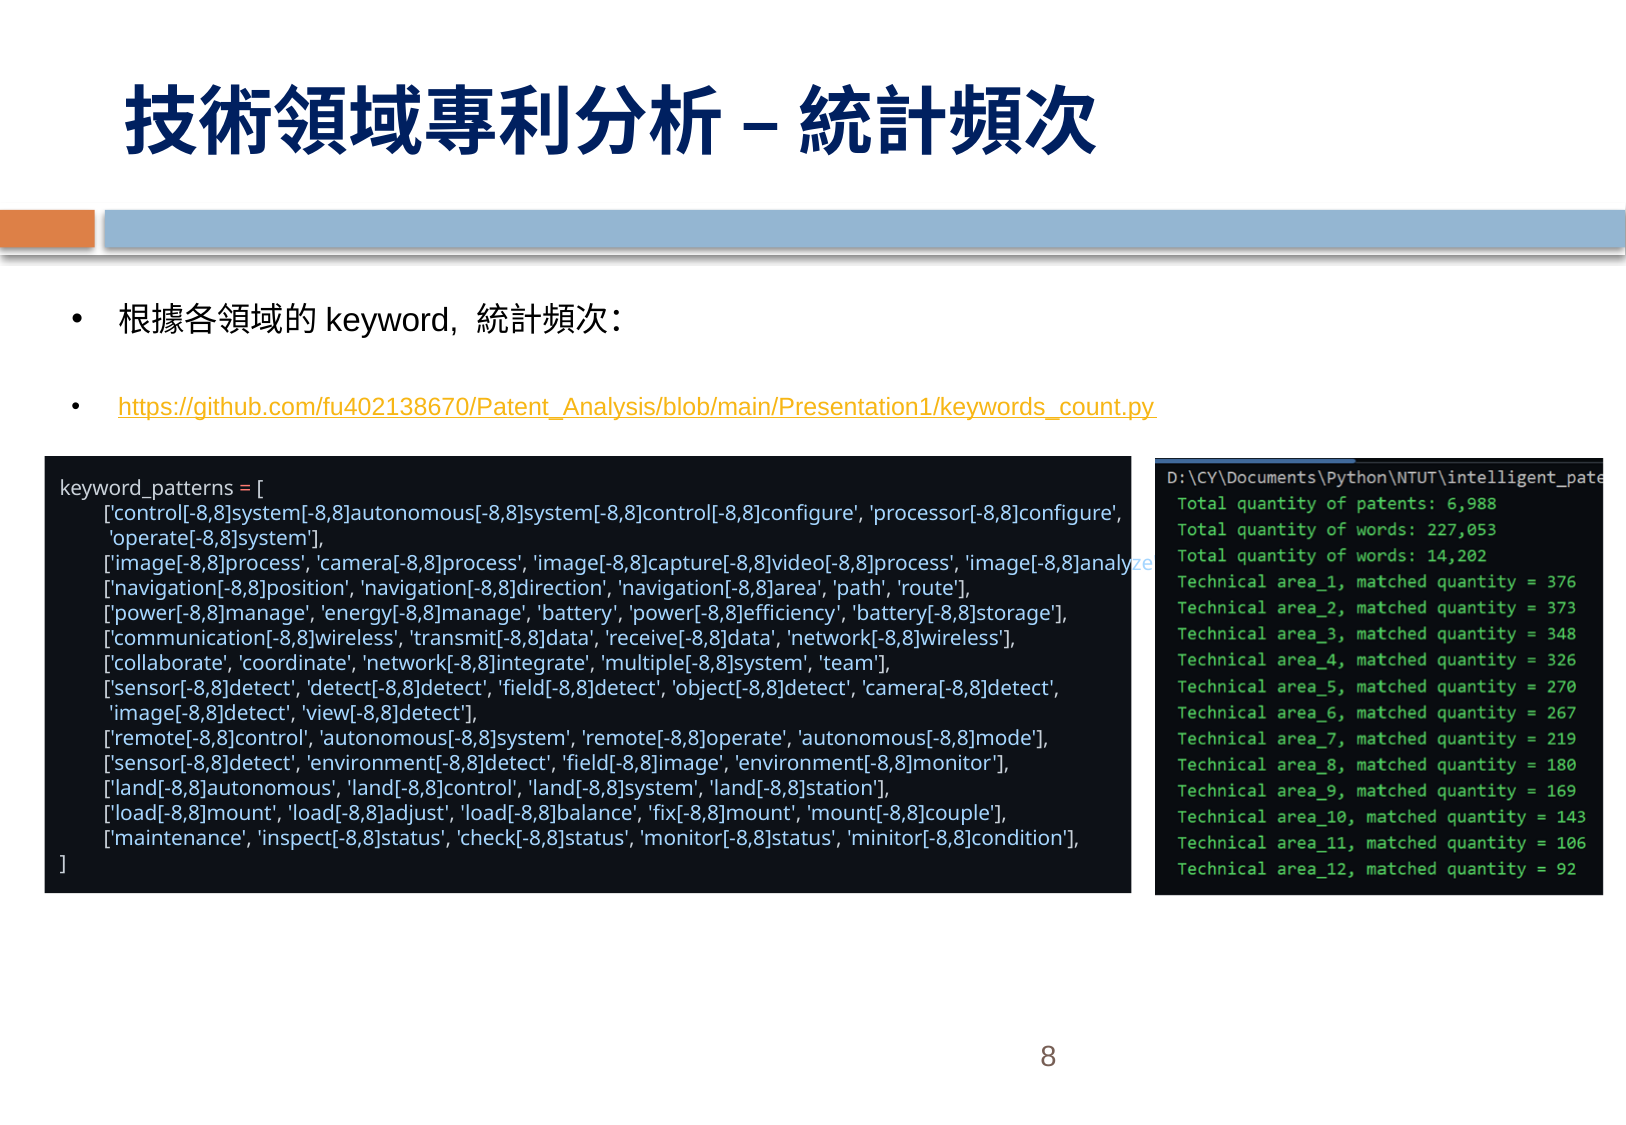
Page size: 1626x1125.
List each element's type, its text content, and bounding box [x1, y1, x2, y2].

title 技術領域專利分析 – 統計頻次 [108, 37, 1558, 200]
text_box keyword_patterns = [ ['control[-8,8]system[-8,8]autonomous[-8,8]system[-8,8]control[-8,8]configure', 'processor[-8,8]configure', 'operate[-8,8]system'], ['image[-8,8]process', 'camera[-8,8]process', 'image[-8,8]capture[-8,8]video[-8,8]process', 'image[-8,8]analyze'], ['navigation[-8,8]position', 'navigation[-8,8]direction', 'navigation[-8,8]area', 'path', 'route'], ['power[-8,8]manage', 'energy[-8,8]manage', 'battery', 'power[-8,8]efficiency', 'battery[-8,8]storage'], ['communication[-8,8]wireless', 'transmit[-8,8]data', 'receive[-8,8]data', 'network[-8,8]wireless'], ['collaborate', 'coordinate', 'network[-8,8]integrate', 'multiple[-8,8]system', 'team'], ['sensor[-8,8]detect', 'detect[-8,8]detect', 'field[-8,8]detect', 'object[-8,8]detect', 'camera[-8,8]detect', 'image[-8,8]detect', 'view[-8,8]detect'], ['remote[-8,8]control', 'autonomous[-8,8]system', 'remote[-8,8]operate', 'autonomous[-8,8]mode'], ['sensor[-8,8]detect', 'environment[-8,8]detect', 'field[-8,8]image', 'environment[-8,8]monitor'], ['land[-8,8]autonomous', 'land[-8,8]control', 'land[-8,8]system', 'land[-8,8]station'], ['load[-8,8]mount', 'load[-8,8]adjust', 'load[-8,8]balance', 'fix[-8,8]mount', 'mount[-8,8]couple'], ['maintenance', 'inspect[-8,8]status', 'check[-8,8]status', 'monitor[-8,8]status', 'minitor[-8,8]condition'], ] [44, 456, 1132, 894]
footer 8 [108, 1025, 1072, 1085]
picture [1154, 458, 1604, 897]
text_box 根據各領域的keyword, 統計頻次： https://github.com/fu402138670/Patent_Analysis/blob/main/Presentation1/keywords_count.py [56, 290, 1534, 428]
